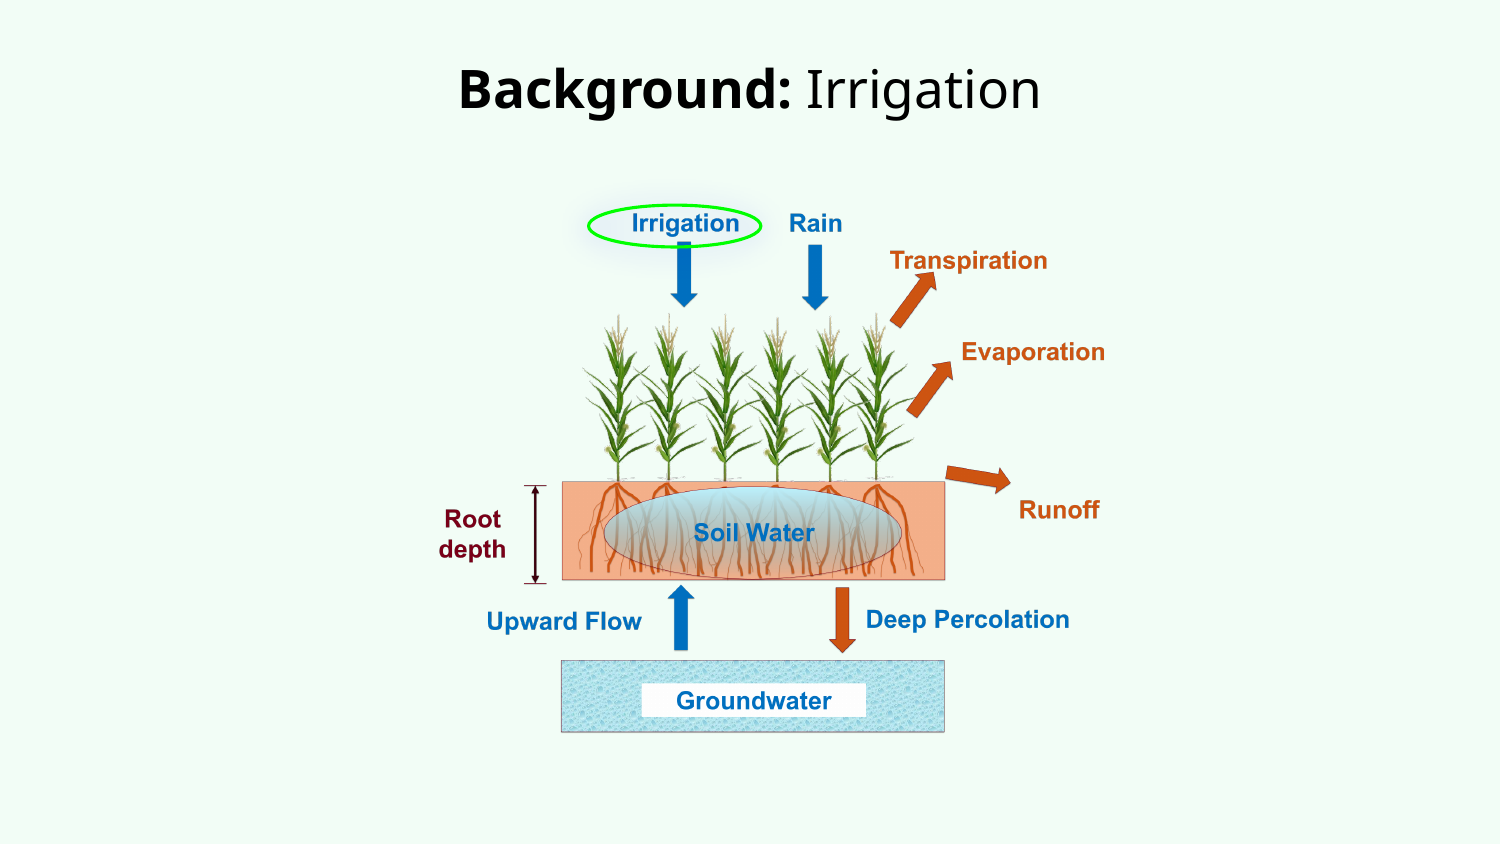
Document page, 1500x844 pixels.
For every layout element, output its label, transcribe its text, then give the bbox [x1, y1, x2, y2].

title Background: Irrigation [51, 40, 1449, 135]
picture [422, 198, 1171, 734]
